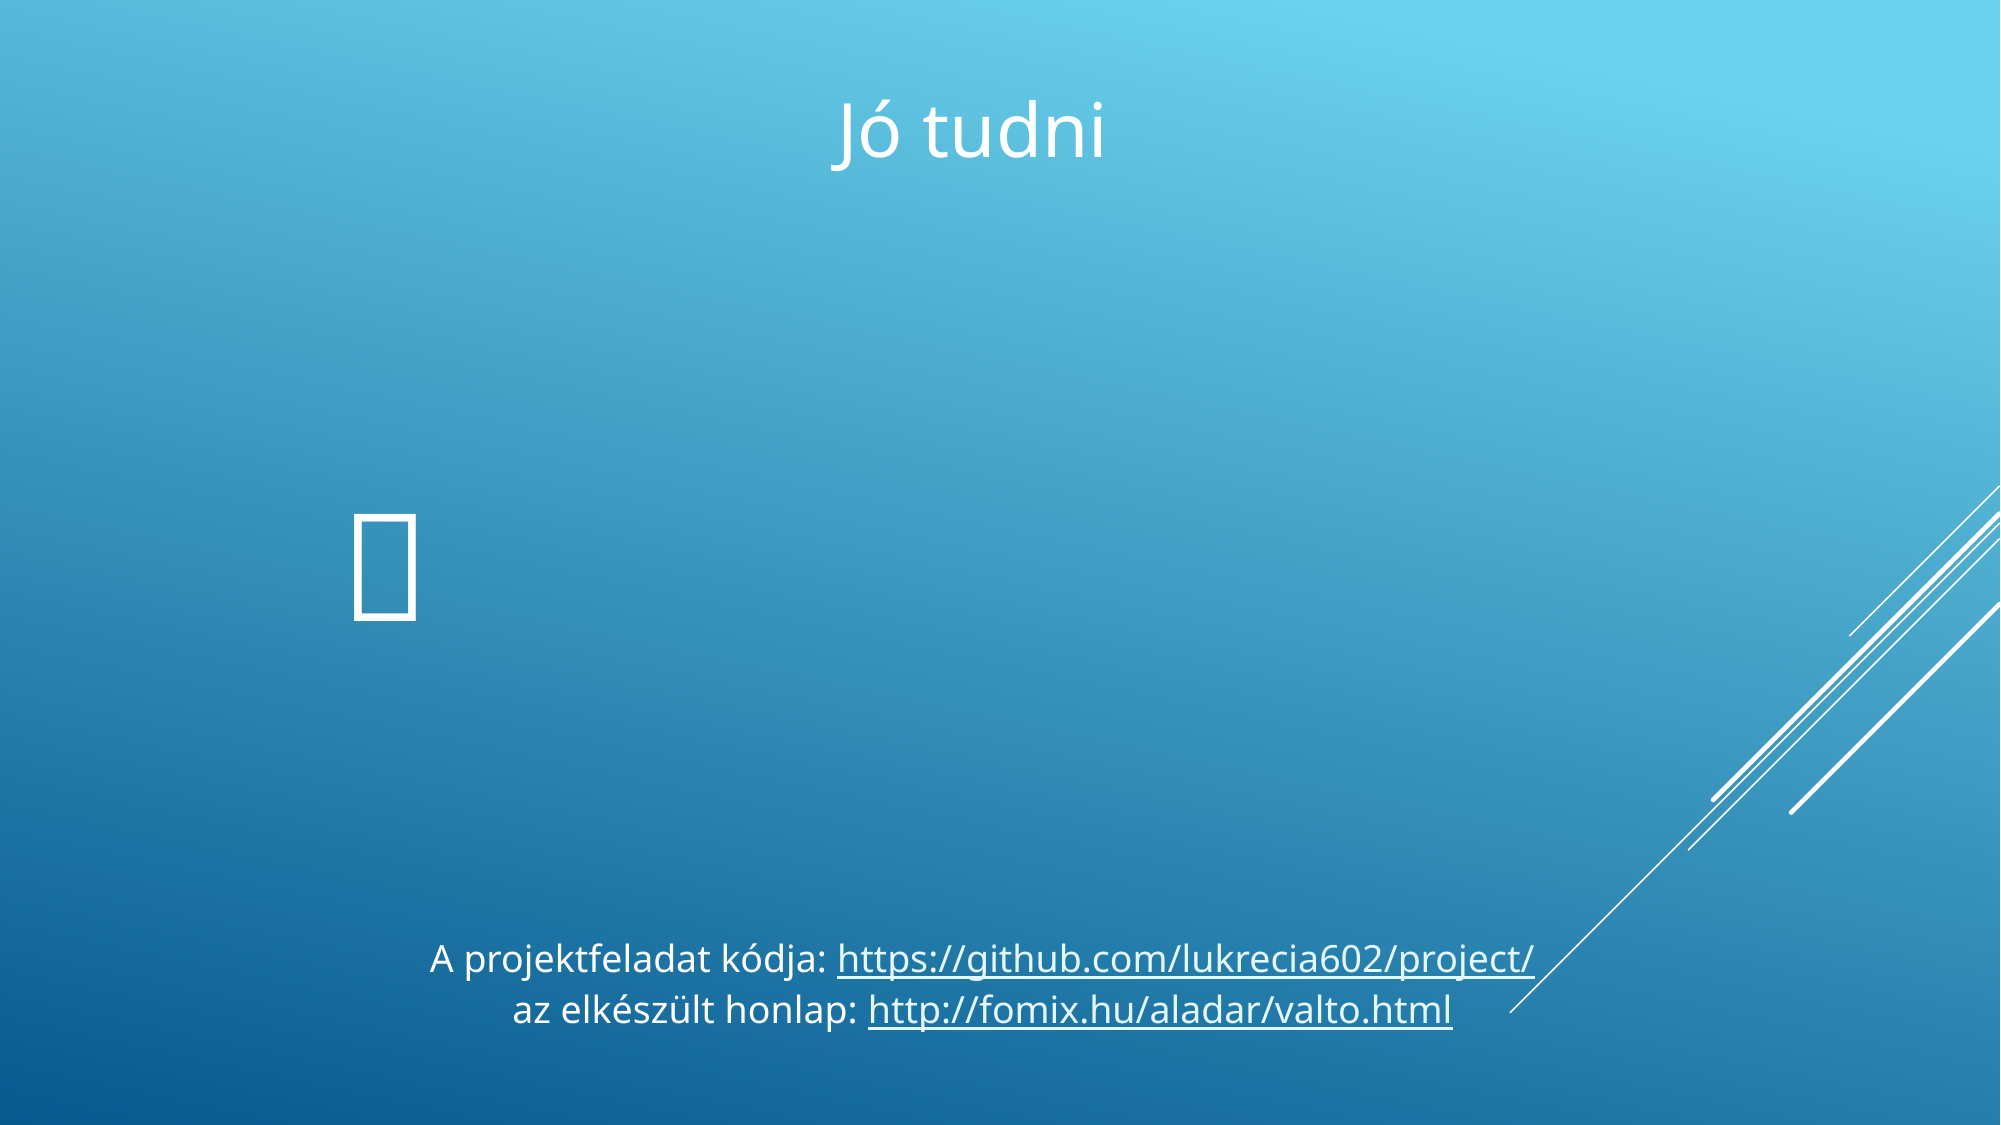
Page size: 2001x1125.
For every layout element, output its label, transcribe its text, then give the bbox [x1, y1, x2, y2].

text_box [106, 229, 1823, 936]
text_box A projektfeladat kódja: https://github.com/lukrecia602/project/ az elkészült honlap: http://fomix.hu/aladar/valto.html [87, 927, 1878, 1045]
text_box Jó tudni [171, 74, 1775, 180]
